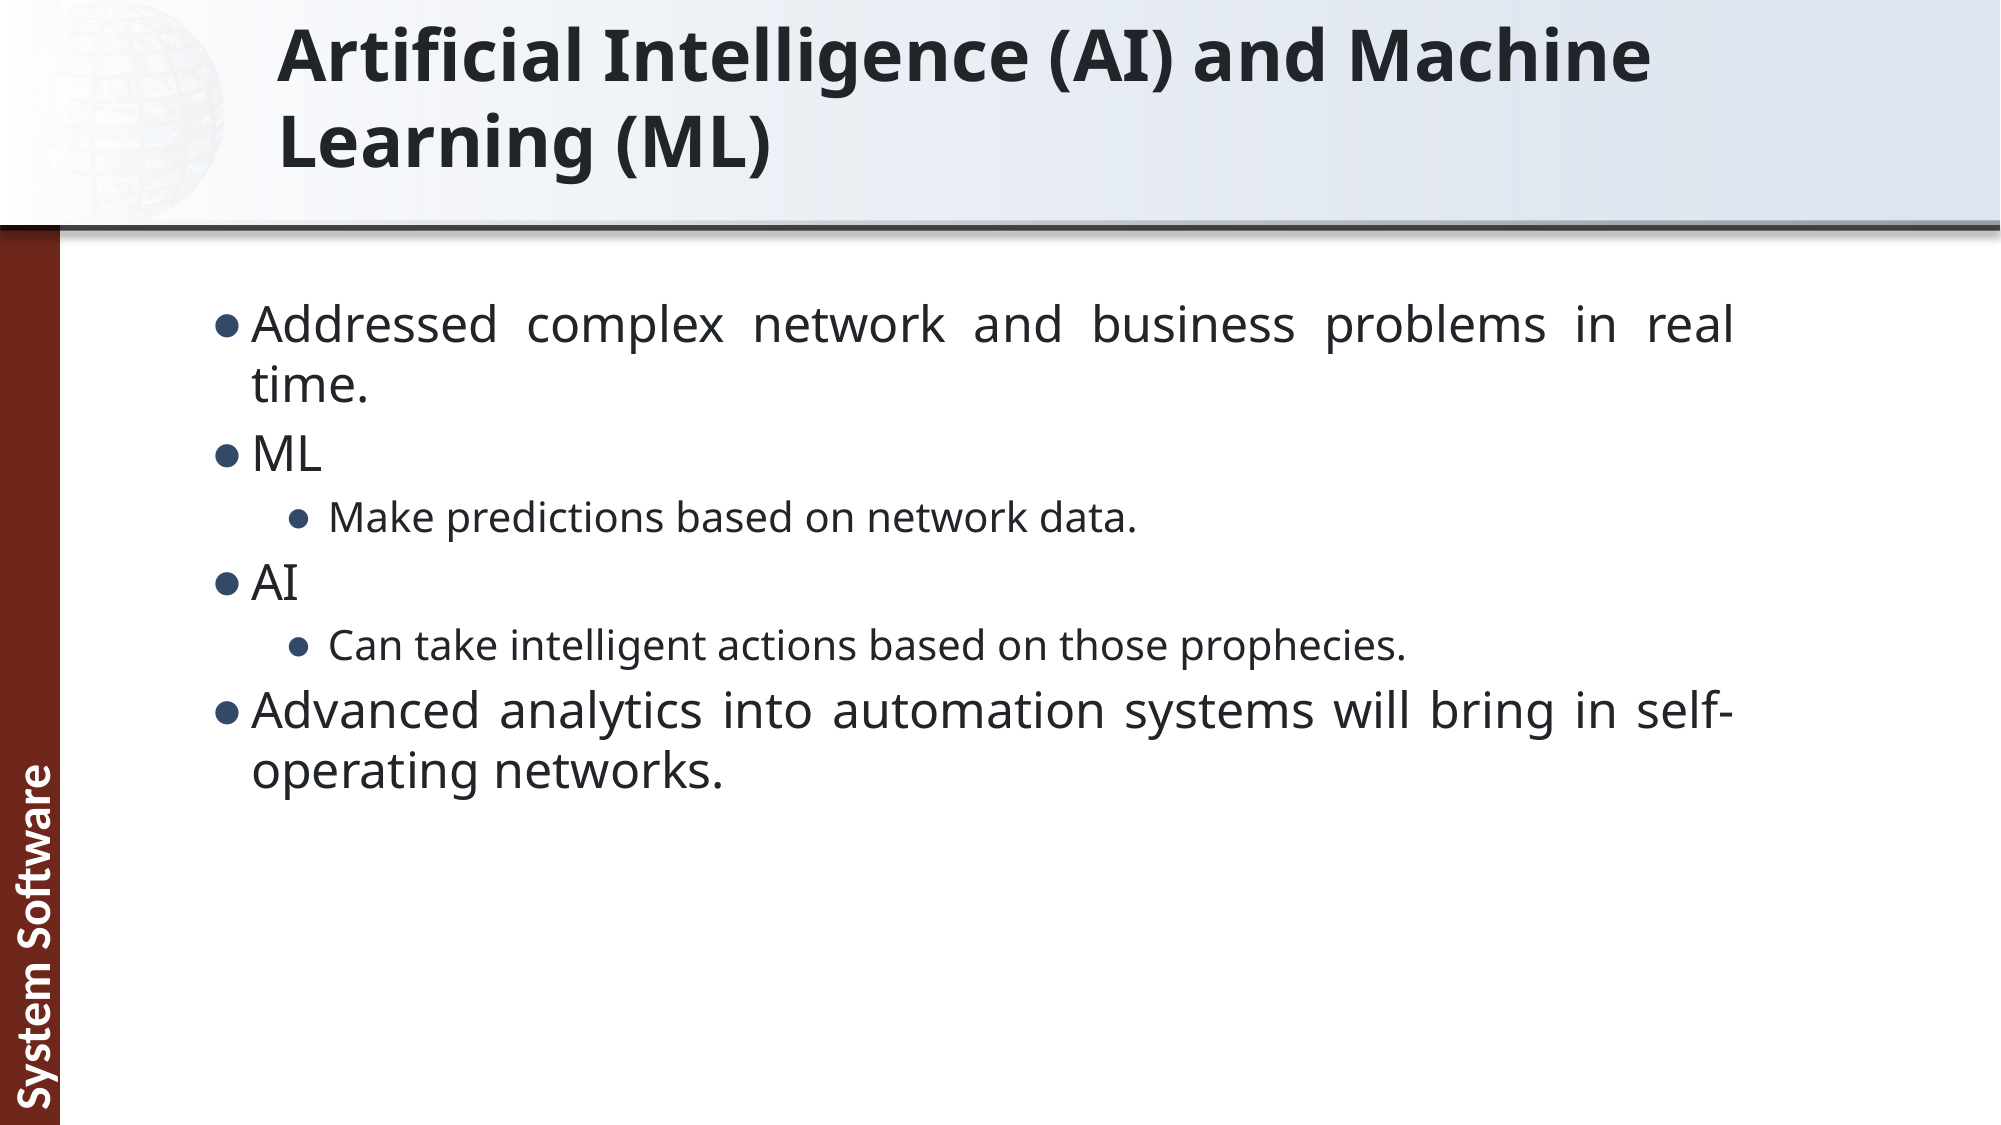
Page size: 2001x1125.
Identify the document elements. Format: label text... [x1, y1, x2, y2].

title Artificial Intelligence (AI) and Machine Learning (ML) [262, 2, 1963, 190]
list Addressed complex network and business problems in real time. ML Make predictions based on network data. AI Can take intelligent actions based on those prophecies. Advanced analytics into automation systems will bring in self-operating networks. [191, 284, 1751, 1056]
